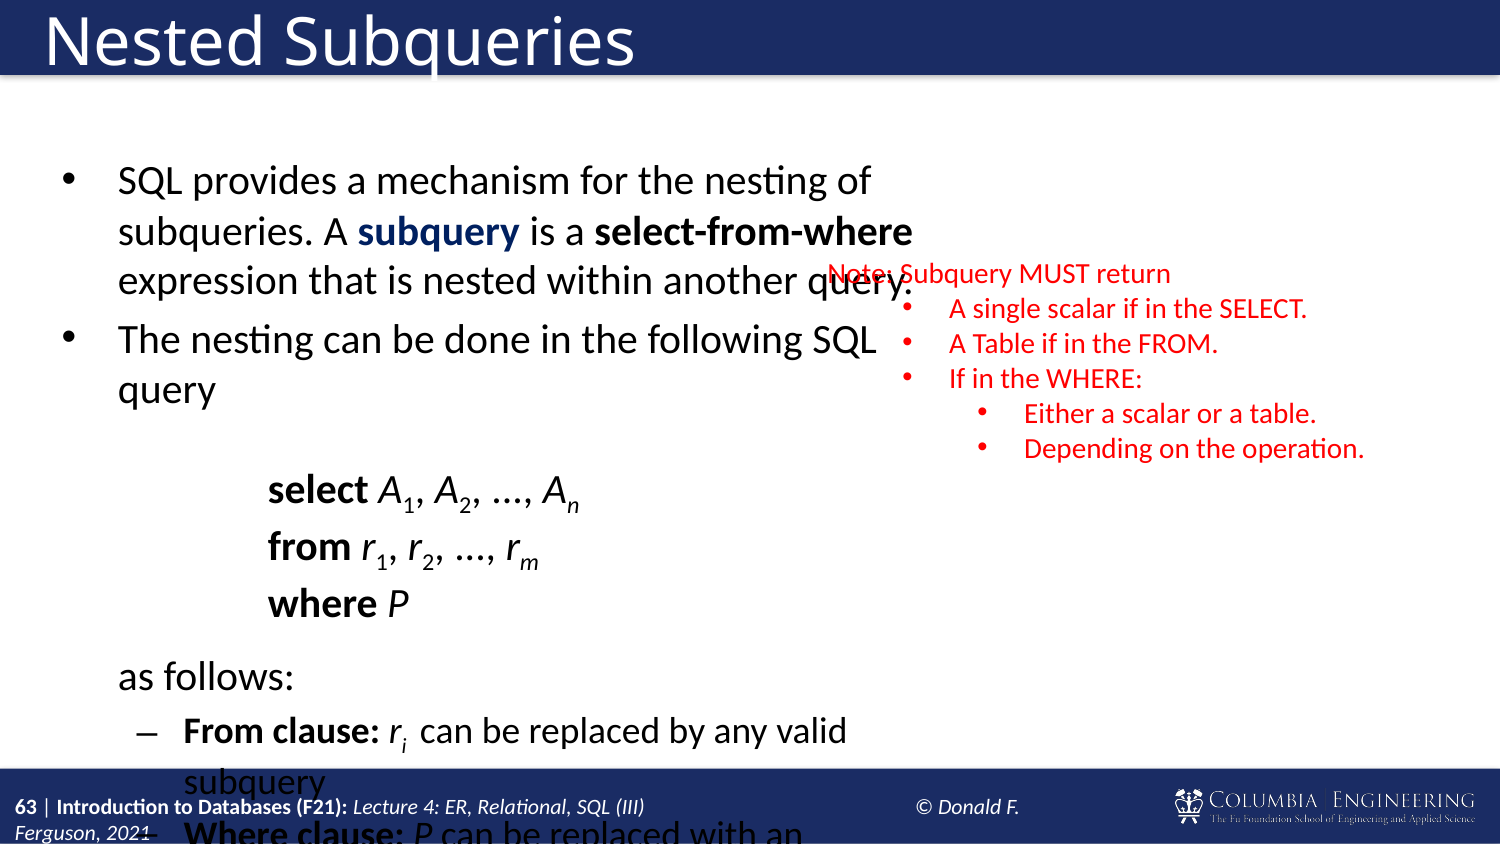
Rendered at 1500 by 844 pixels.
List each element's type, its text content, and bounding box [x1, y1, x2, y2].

list SQL provides a mechanism for the nesting of subqueries. A subquery is a select-from-where expression that is nested within another query. The nesting can be done in the following SQL query select A1, A2, ..., An from r1, r2, ..., rm where P as follows: From clause: ri can be replaced by any valid subquery Where clause: P can be replaced with an expression of the form: B <operation> (subquery) B is an attribute and <operation> to be defined later. Select clause: Ai can be replaced be a subquery that generates a single value. [46, 145, 989, 752]
text_box Note: Subquery MUST return A single scalar if in the SELECT. A Table if in the FROM. If in the WHERE: Either a scalar or a table. Depending on the operation. [812, 246, 1463, 472]
title Nested Subqueries [28, 0, 1450, 73]
